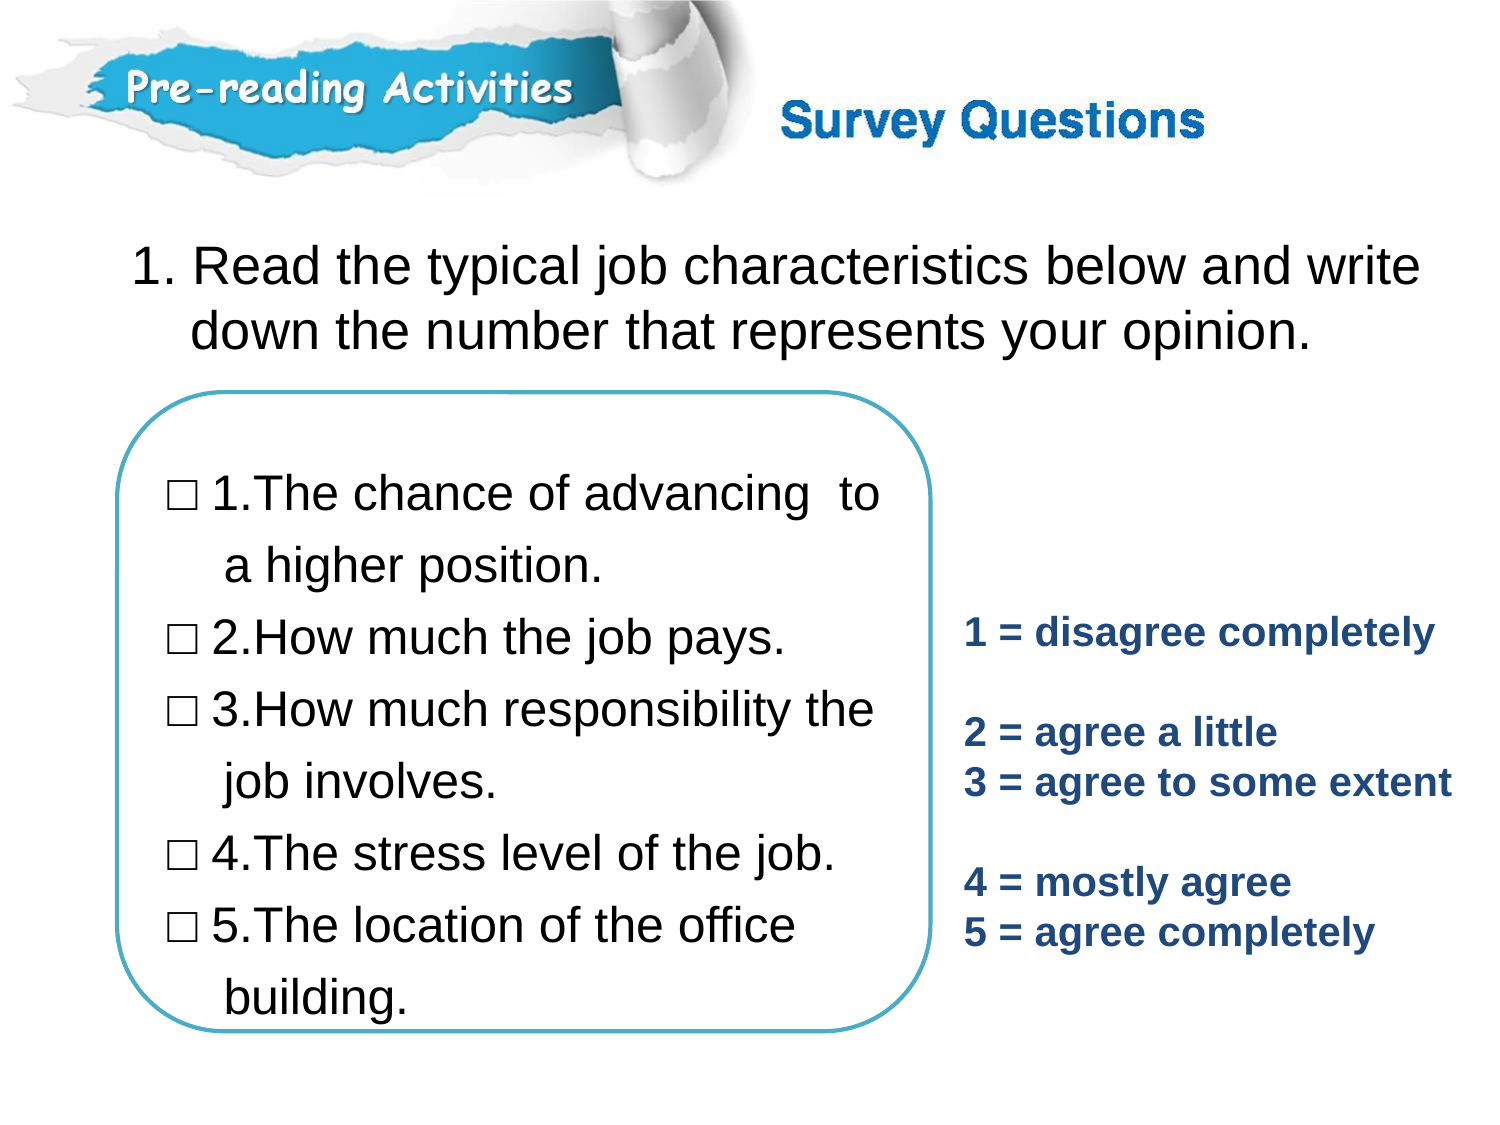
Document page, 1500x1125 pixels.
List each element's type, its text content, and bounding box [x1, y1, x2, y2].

picture [0, 0, 1434, 197]
text_box 1. Read the typical job characteristics below and write down the number that represents your opinion. [117, 222, 1450, 368]
text_box [114, 390, 933, 1007]
text_box 1 = disagree completely 2 = agree a little 3 = agree to some extent 4 = mostly agree 5 = agree completely [949, 597, 1489, 963]
text_box □ 1.The chance of advancing to a higher position. □ 2.How much the job pays. □ 3.How much responsibility the job involves. □ 4.The stress level of the job. □ 5.The location of the office building. [152, 441, 899, 1032]
